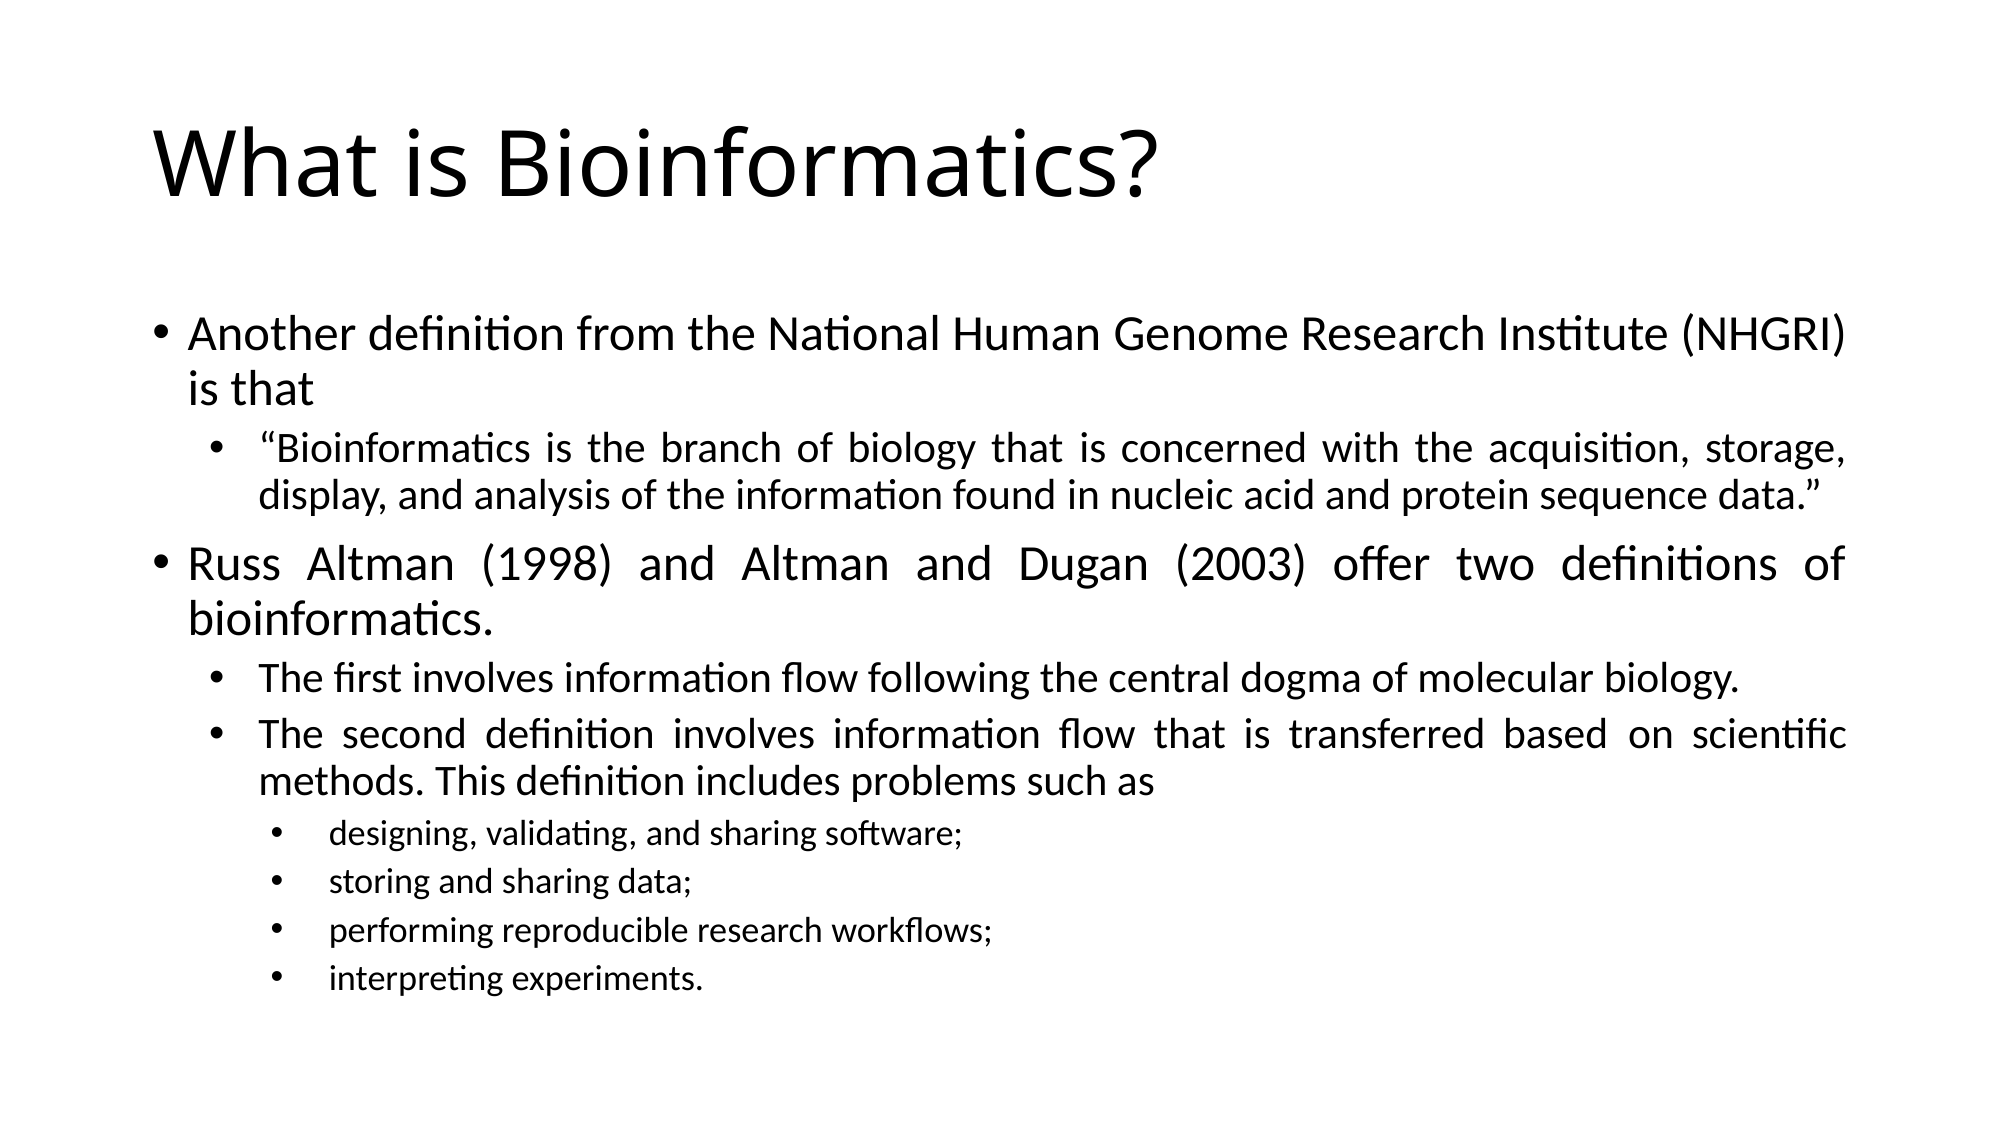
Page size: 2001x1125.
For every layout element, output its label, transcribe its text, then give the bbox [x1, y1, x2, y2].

title What is Bioinformatics? [137, 58, 1863, 276]
list Another definition from the National Human Genome Research Institute (NHGRI) is that “Bioinformatics is the branch of biology that is concerned with the acquisition, storage, display, and analysis of the information found in nucleic acid and protein sequence data.” Russ Altman (1998) and Altman and Dugan (2003) offer two definitions of bioinformatics. The first involves information flow following the central dogma of molecular biology. The second definition involves information flow that is transferred based on scientific methods. This definition includes problems such as designing, validating, and sharing software; storing and sharing data; performing reproducible research workflows; interpreting experiments. [137, 299, 1863, 1014]
